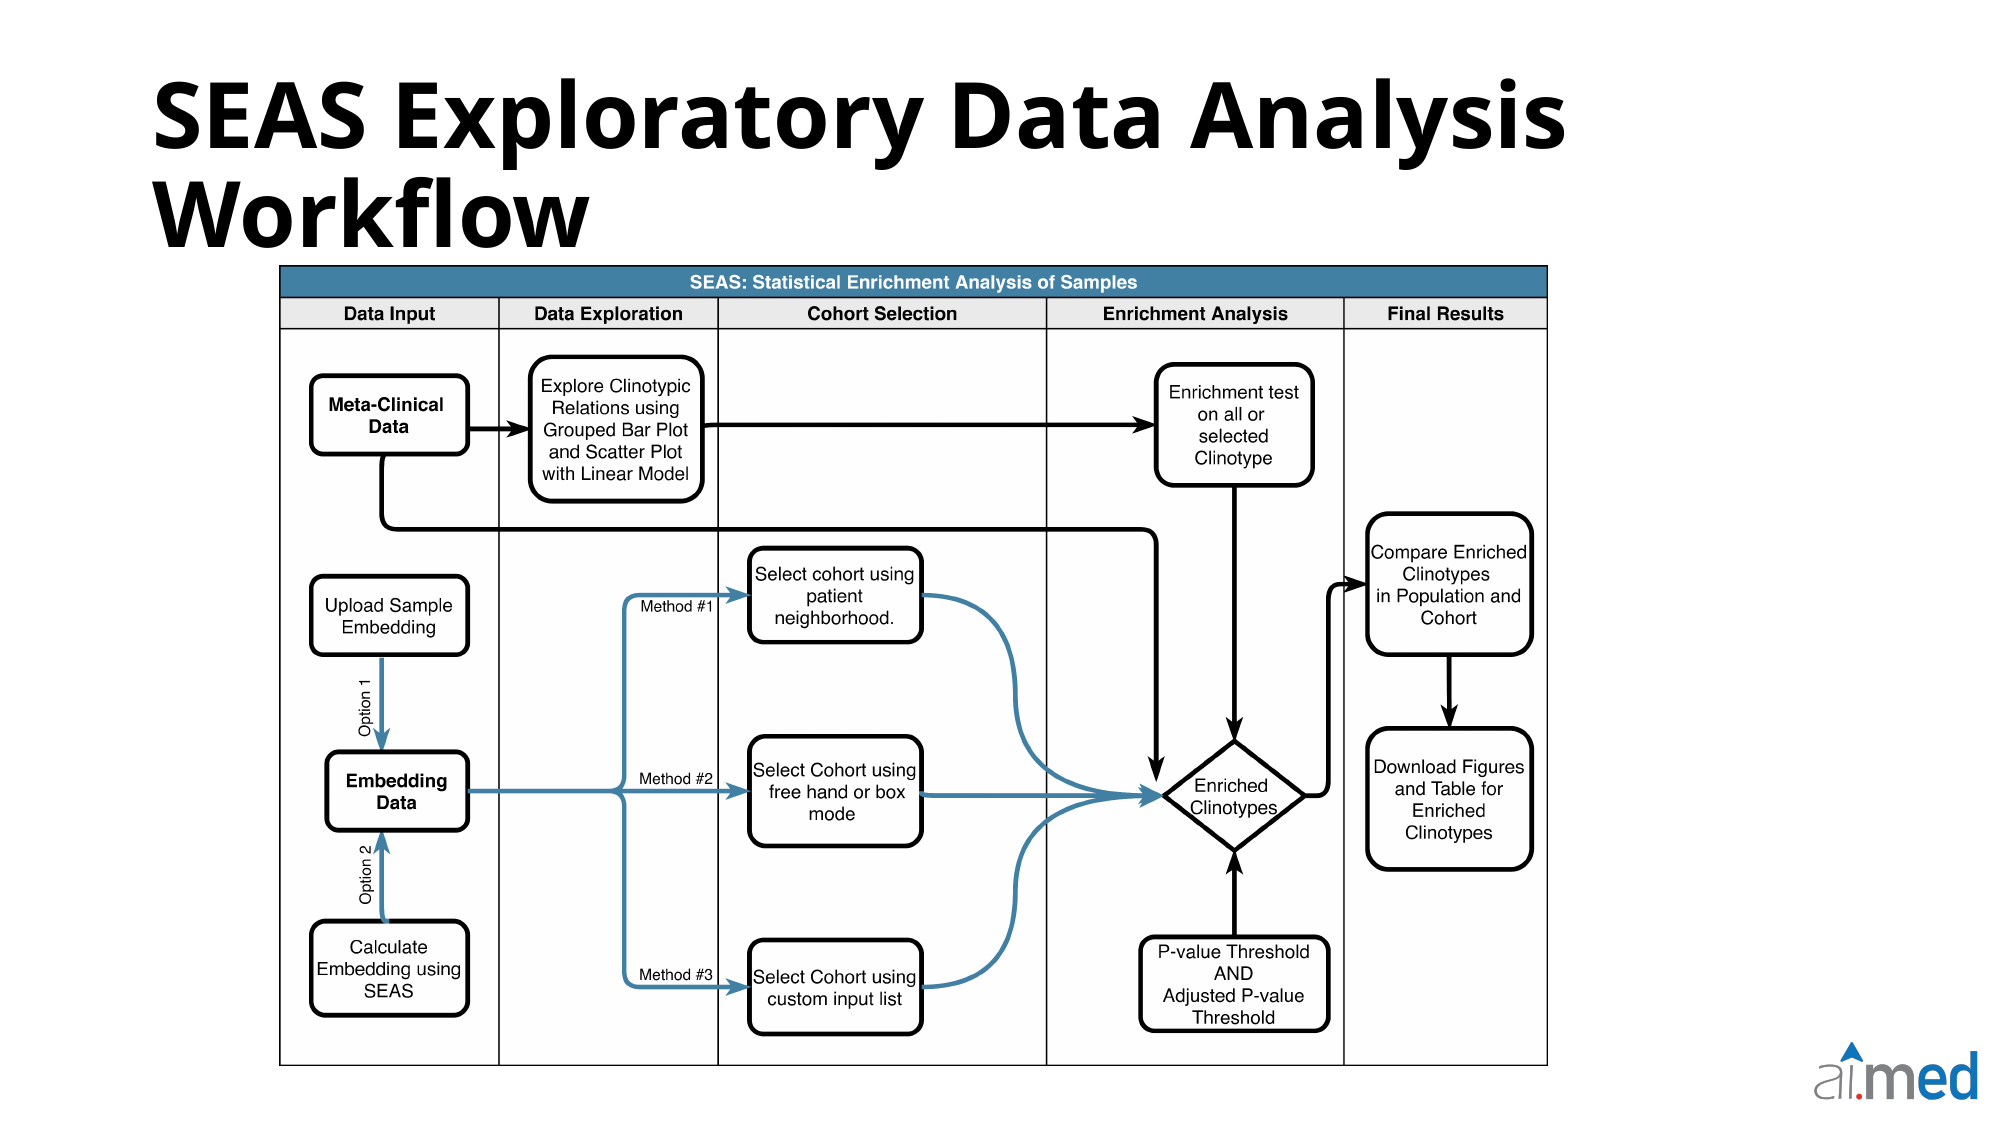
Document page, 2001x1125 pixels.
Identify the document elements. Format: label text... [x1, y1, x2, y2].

picture [1812, 1041, 1979, 1102]
title SEAS Exploratory Data Analysis Workflow [137, 59, 1863, 278]
picture [279, 265, 1548, 1066]
